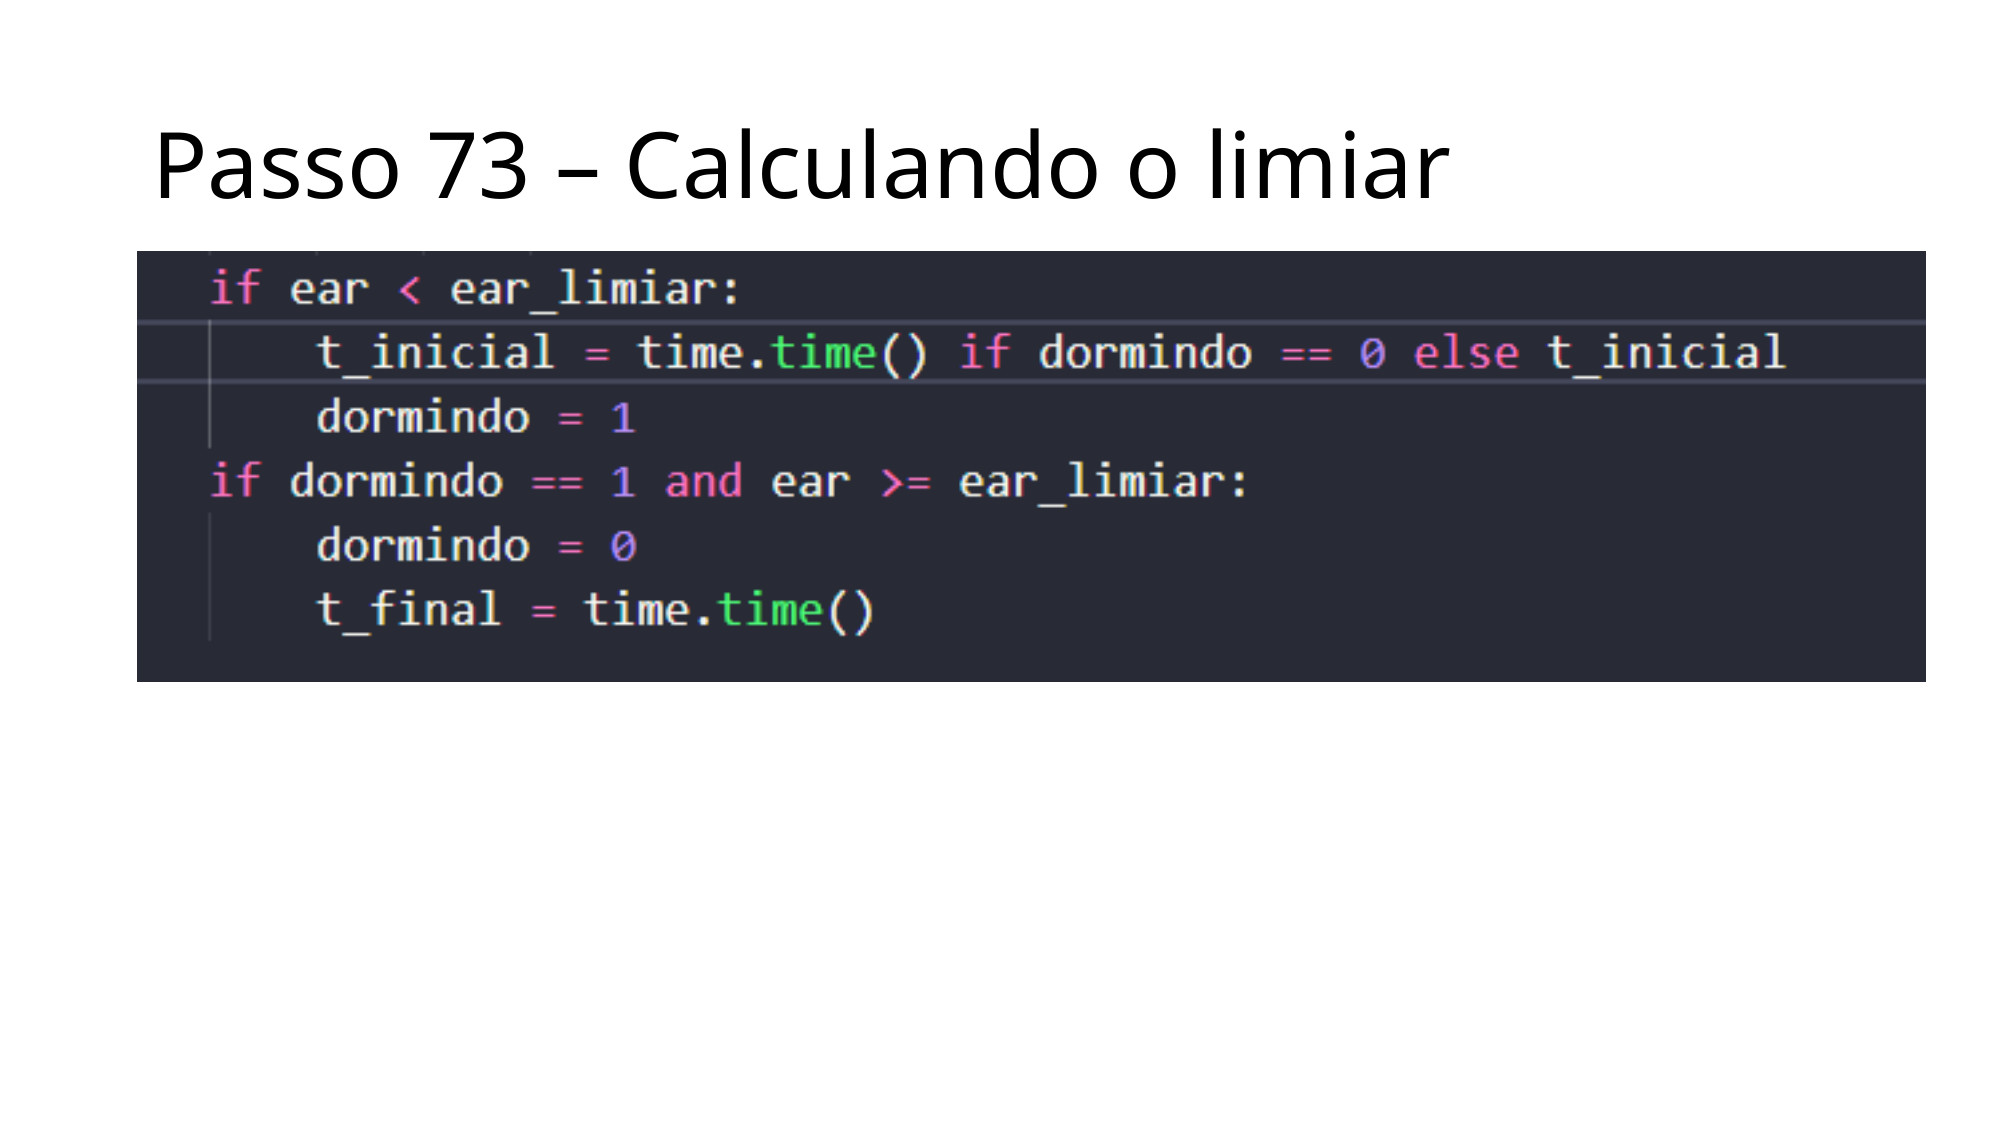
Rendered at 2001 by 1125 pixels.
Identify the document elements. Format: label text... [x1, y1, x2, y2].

title Passo 73 – Calculando o limiar [137, 59, 1863, 251]
picture [137, 251, 1926, 682]
